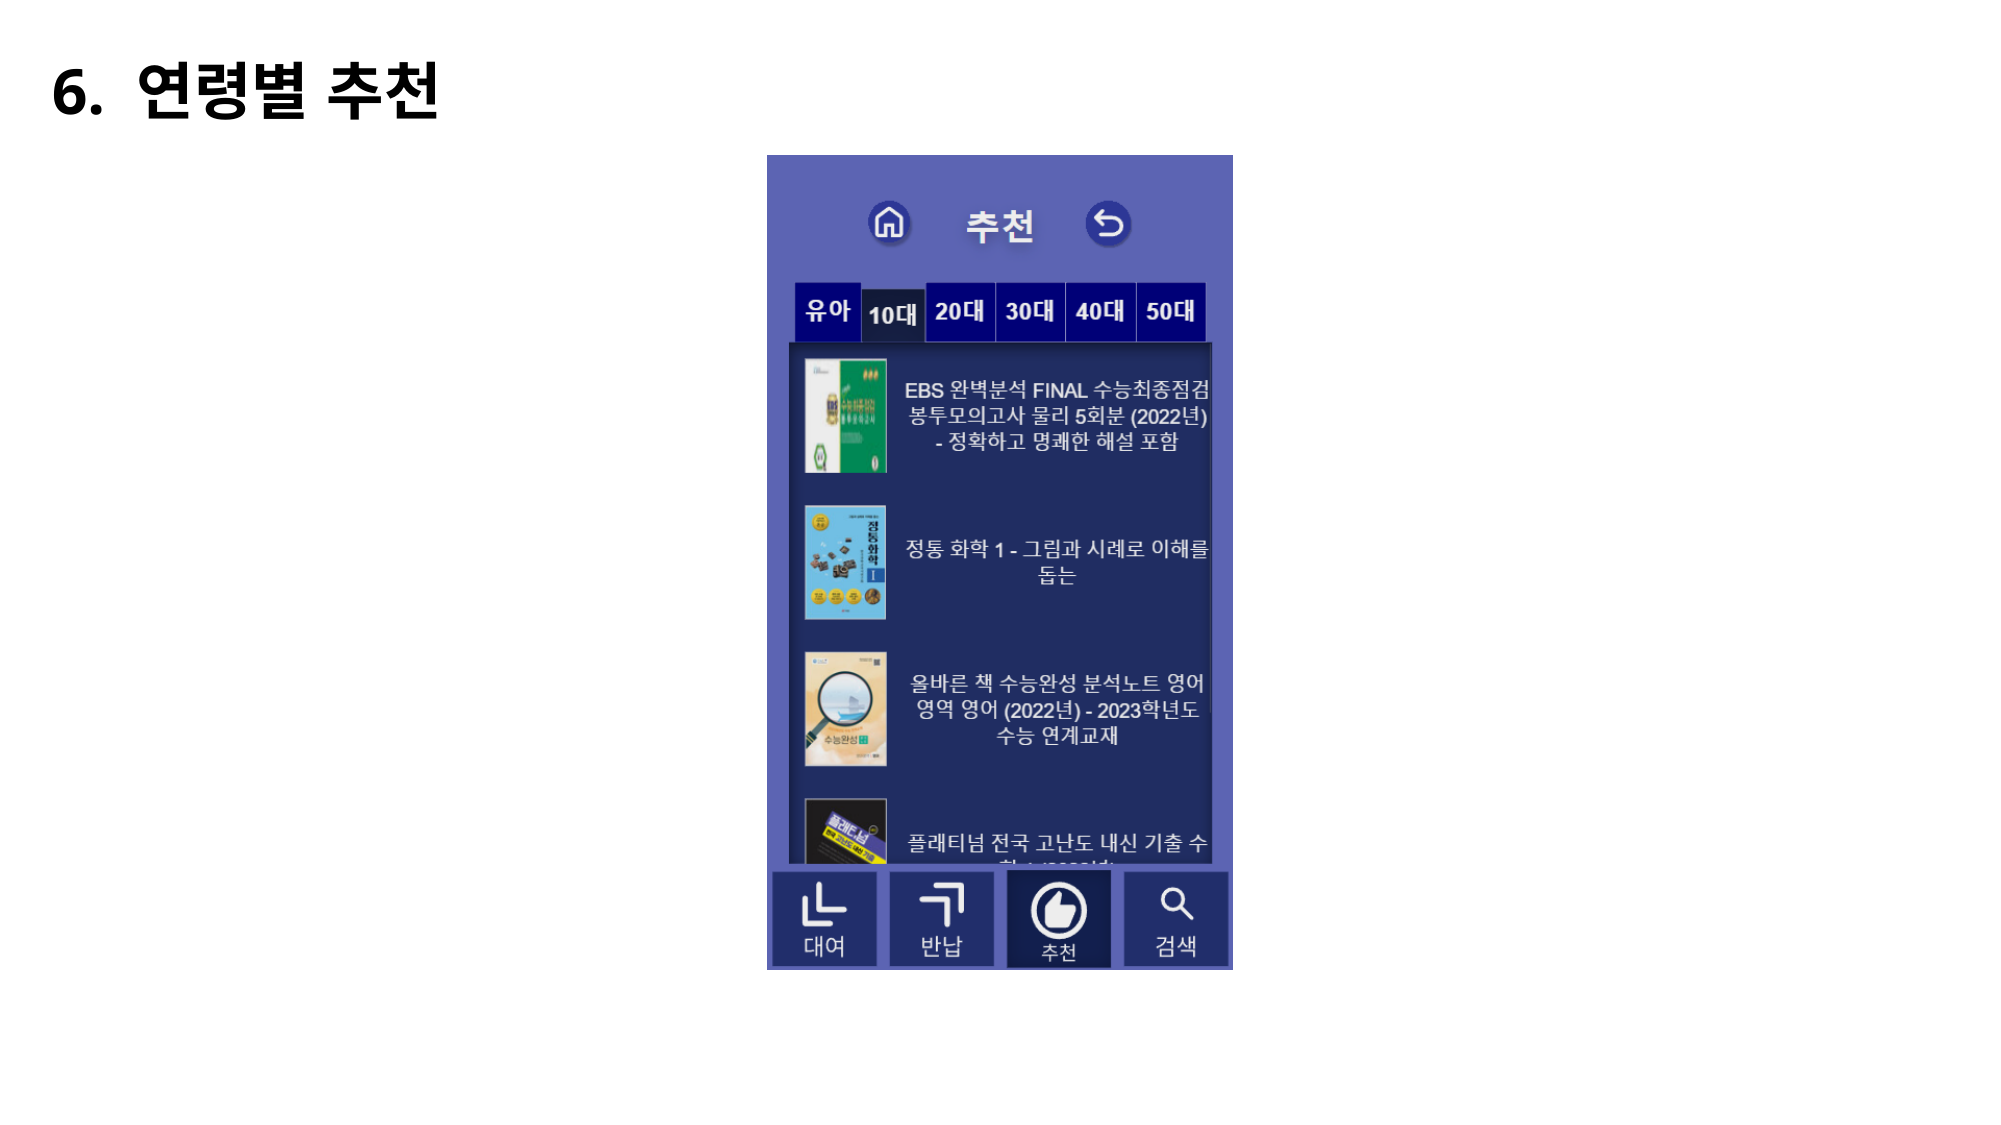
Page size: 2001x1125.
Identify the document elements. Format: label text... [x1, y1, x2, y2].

text_box 6. 연령별 추천 [37, 44, 597, 135]
picture [767, 155, 1233, 970]
